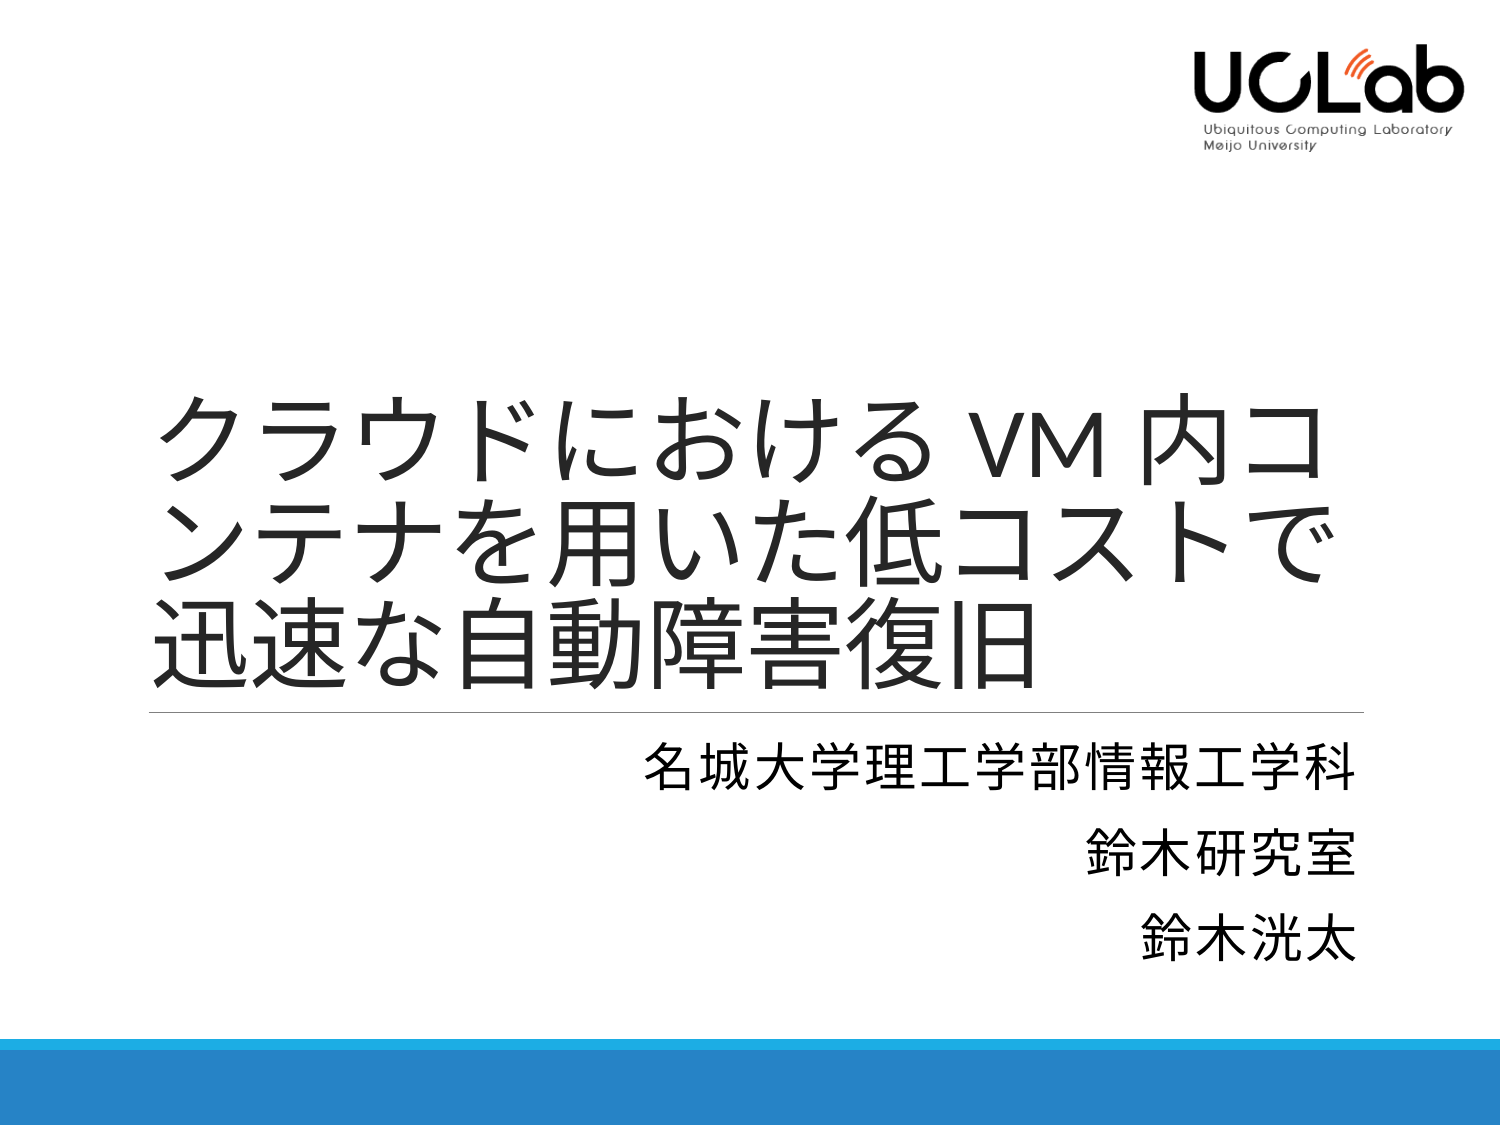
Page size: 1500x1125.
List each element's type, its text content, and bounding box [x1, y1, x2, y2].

subtitle 名城大学理工学部情報工学科 鈴木研究室 鈴木洸太 [135, 734, 1373, 973]
picture [1188, 41, 1467, 152]
title クラウドにおけるVM内コンテナを用いた低コストで迅速な自動障害復旧 [135, 124, 1373, 710]
